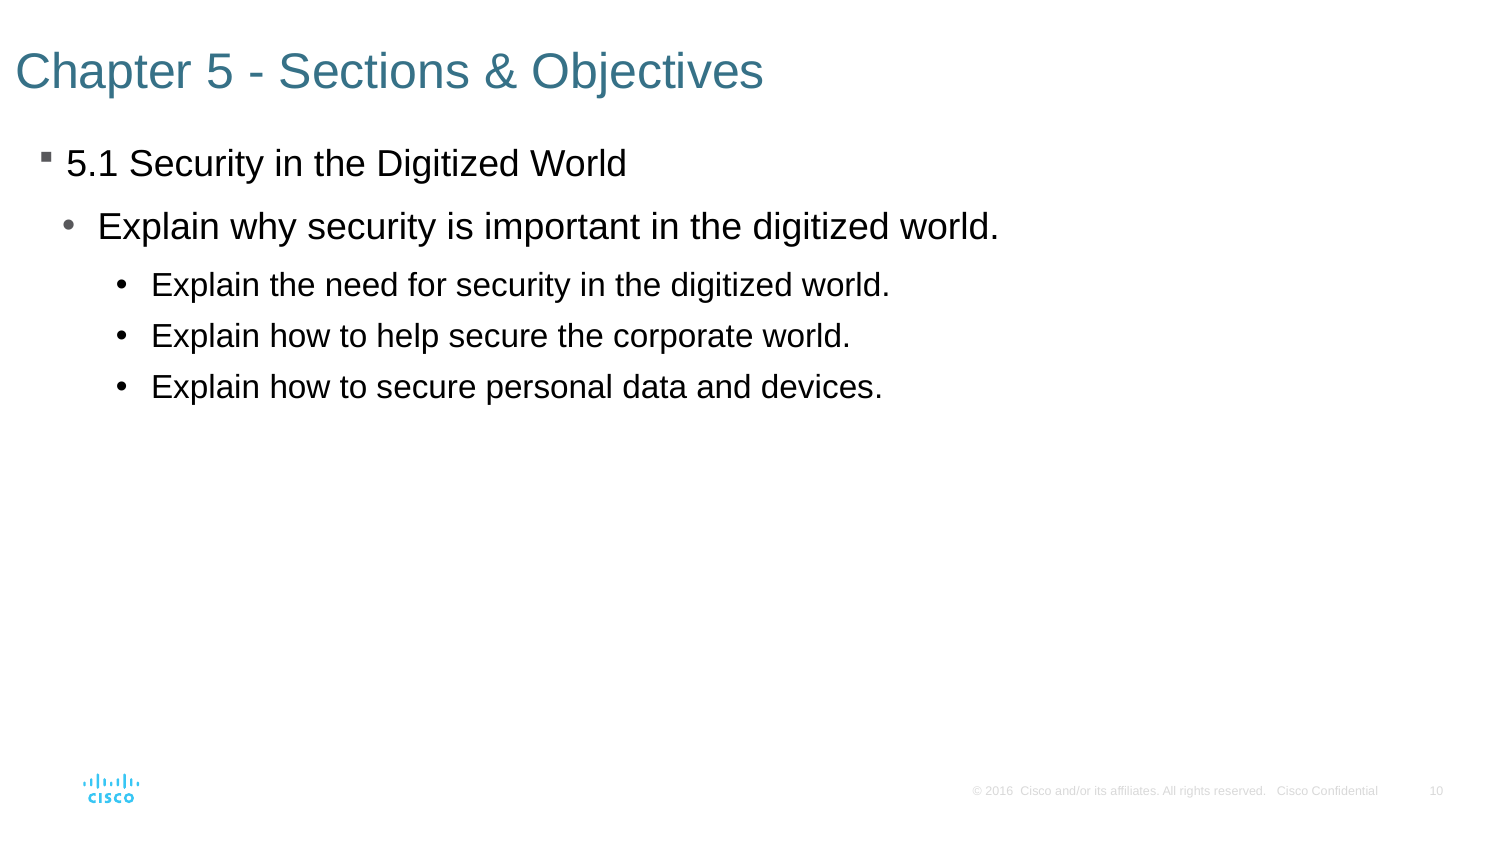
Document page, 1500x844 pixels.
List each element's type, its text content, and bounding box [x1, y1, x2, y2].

title Chapter 5 - Sections & Objectives [0, 6, 1500, 131]
list 5.1 Security in the Digitized World Explain why security is important in the digitized world. Explain the need for security in the digitized world. Explain how to help secure the corporate world. Explain how to secure personal data and devices. [23, 131, 1476, 813]
